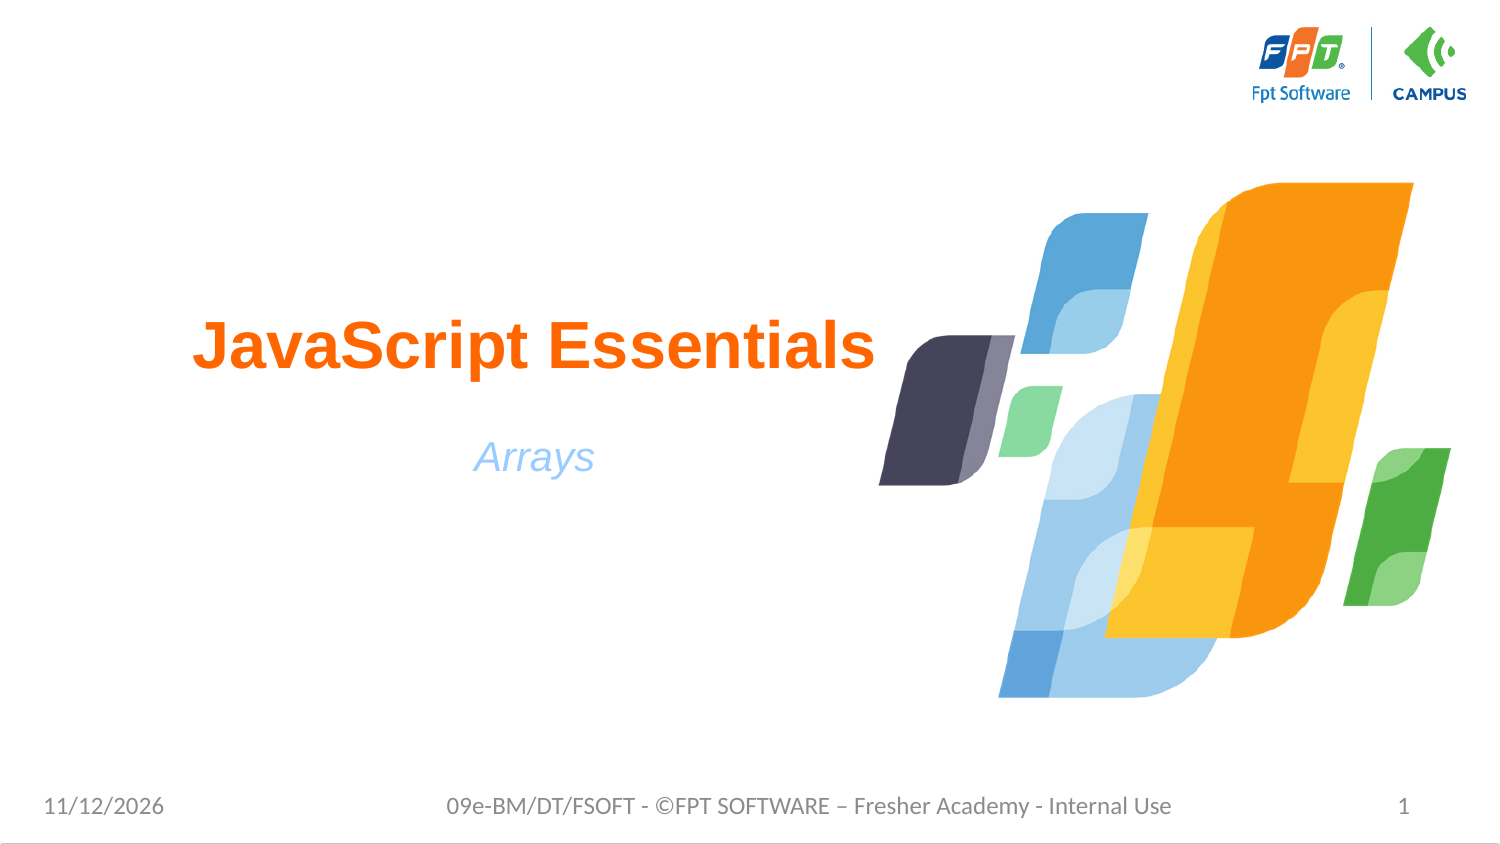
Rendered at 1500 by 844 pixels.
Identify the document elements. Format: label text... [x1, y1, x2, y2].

footer 09e-BM/DT/FSOFT - ©FPT SOFTWARE – Fresher Academy - Internal Use [306, 782, 1314, 827]
picture [1, 0, 1499, 844]
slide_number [28, 782, 253, 827]
title JavaScript Essentials [28, 286, 1042, 398]
slide_number 1 [1332, 782, 1425, 827]
subtitle Arrays [28, 421, 1042, 494]
